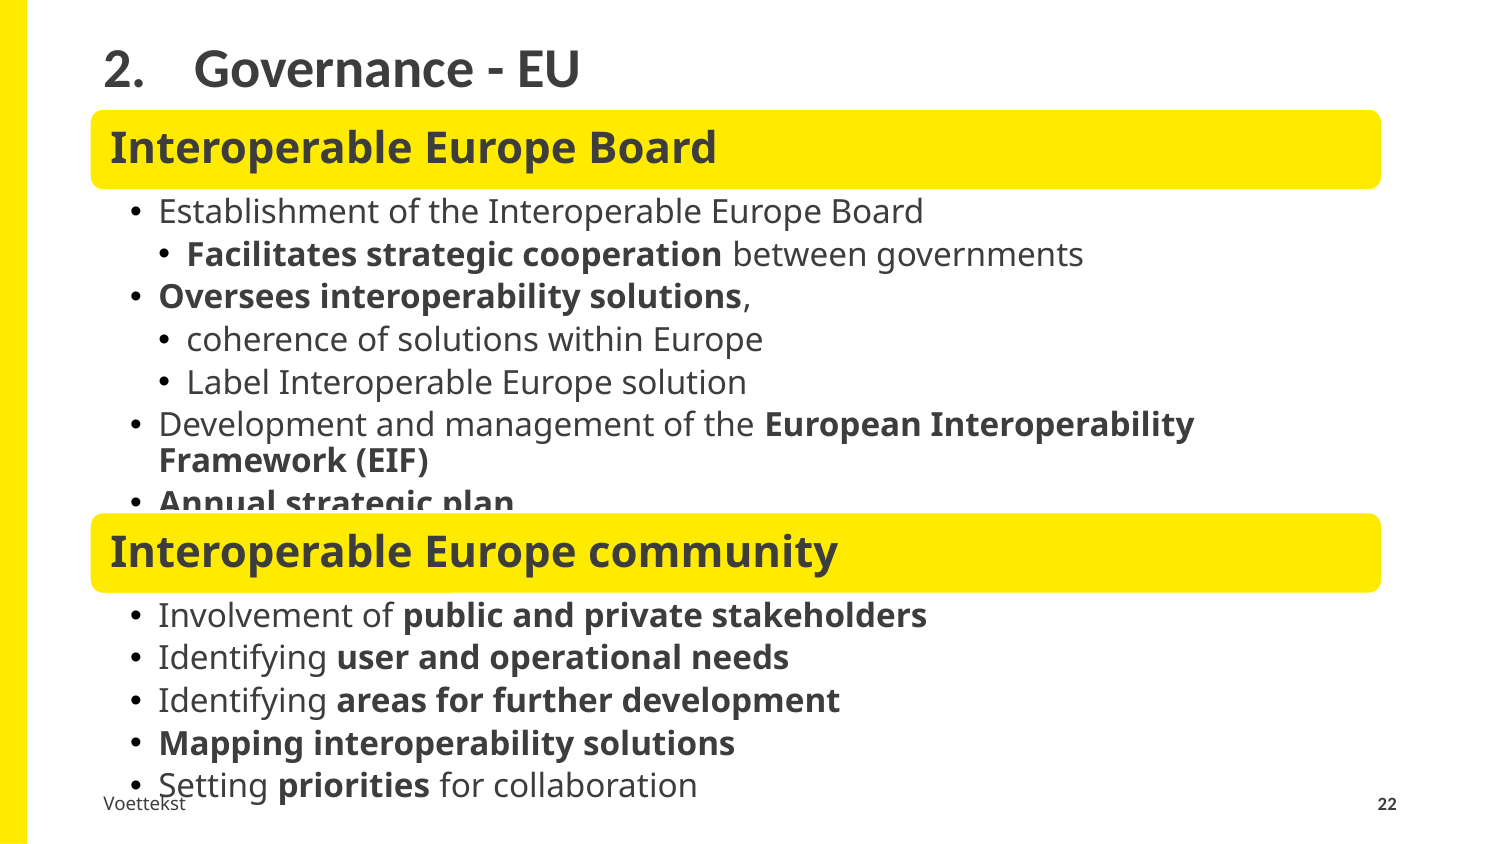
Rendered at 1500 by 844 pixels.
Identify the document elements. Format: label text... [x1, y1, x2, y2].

slide_number 22 [1383, 780, 1397, 826]
title Governance - EU [103, 2, 1398, 137]
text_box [89, 101, 1383, 826]
